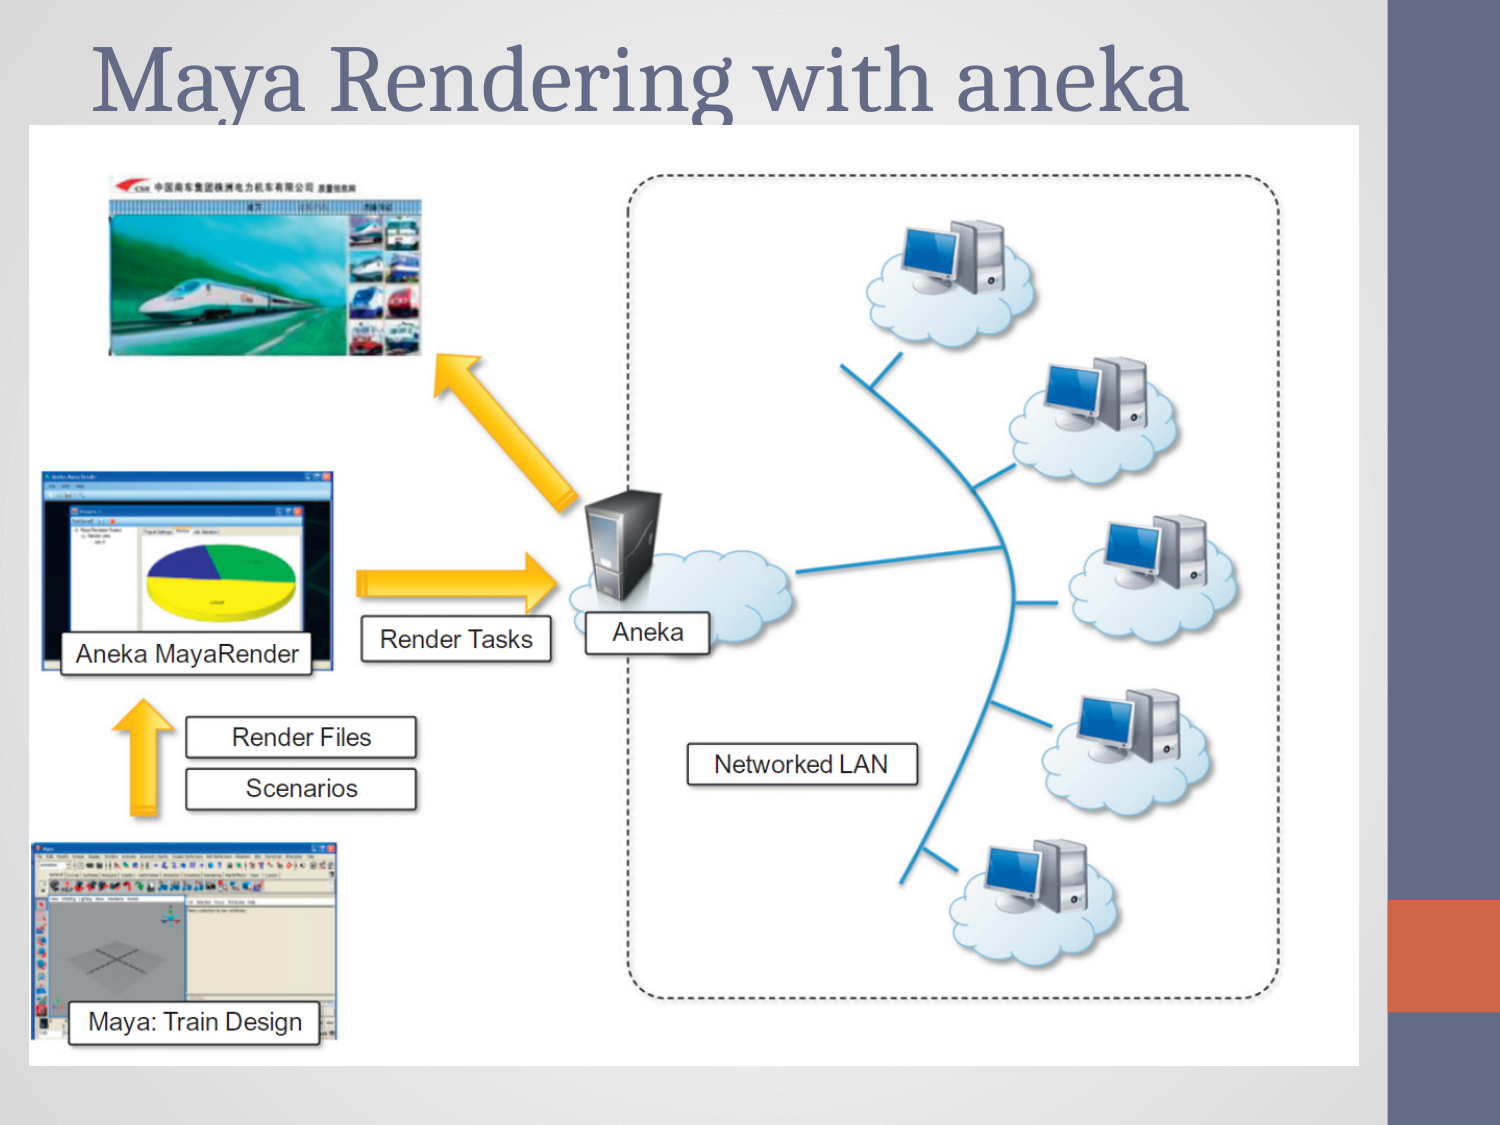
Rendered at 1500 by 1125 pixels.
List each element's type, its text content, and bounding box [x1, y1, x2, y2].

picture [29, 125, 1359, 1067]
title Maya Rendering with aneka [75, 45, 1325, 102]
